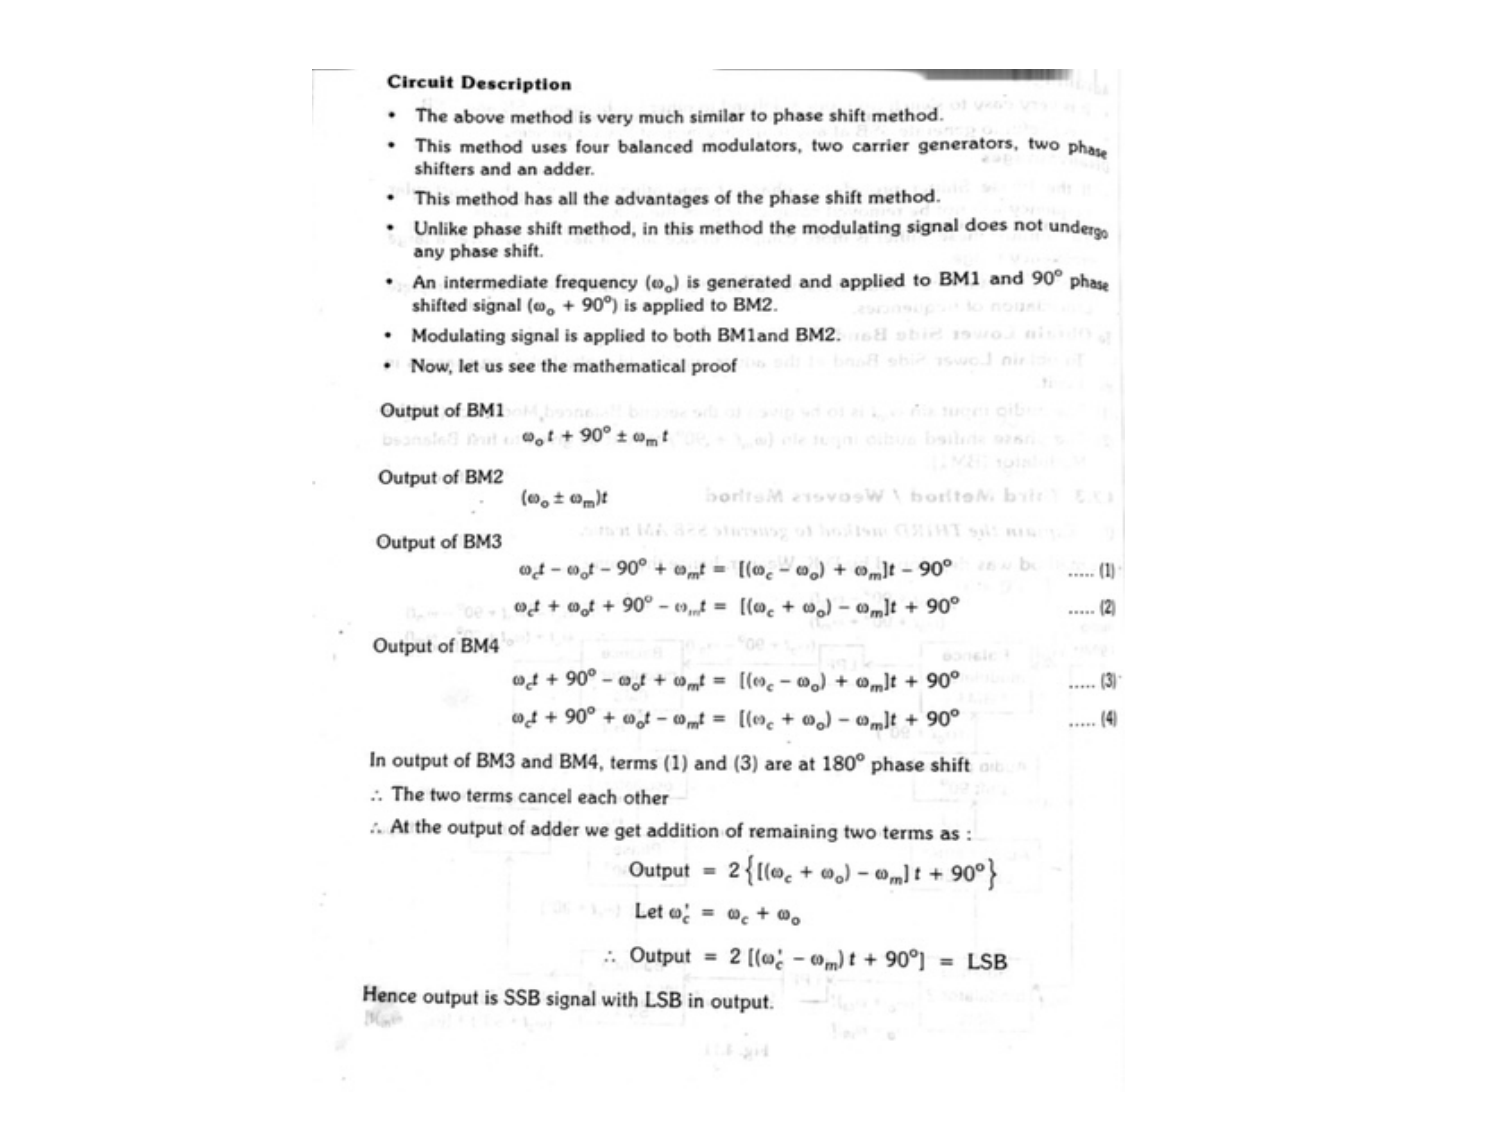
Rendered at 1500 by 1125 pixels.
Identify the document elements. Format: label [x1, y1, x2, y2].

list [312, 69, 1126, 1093]
